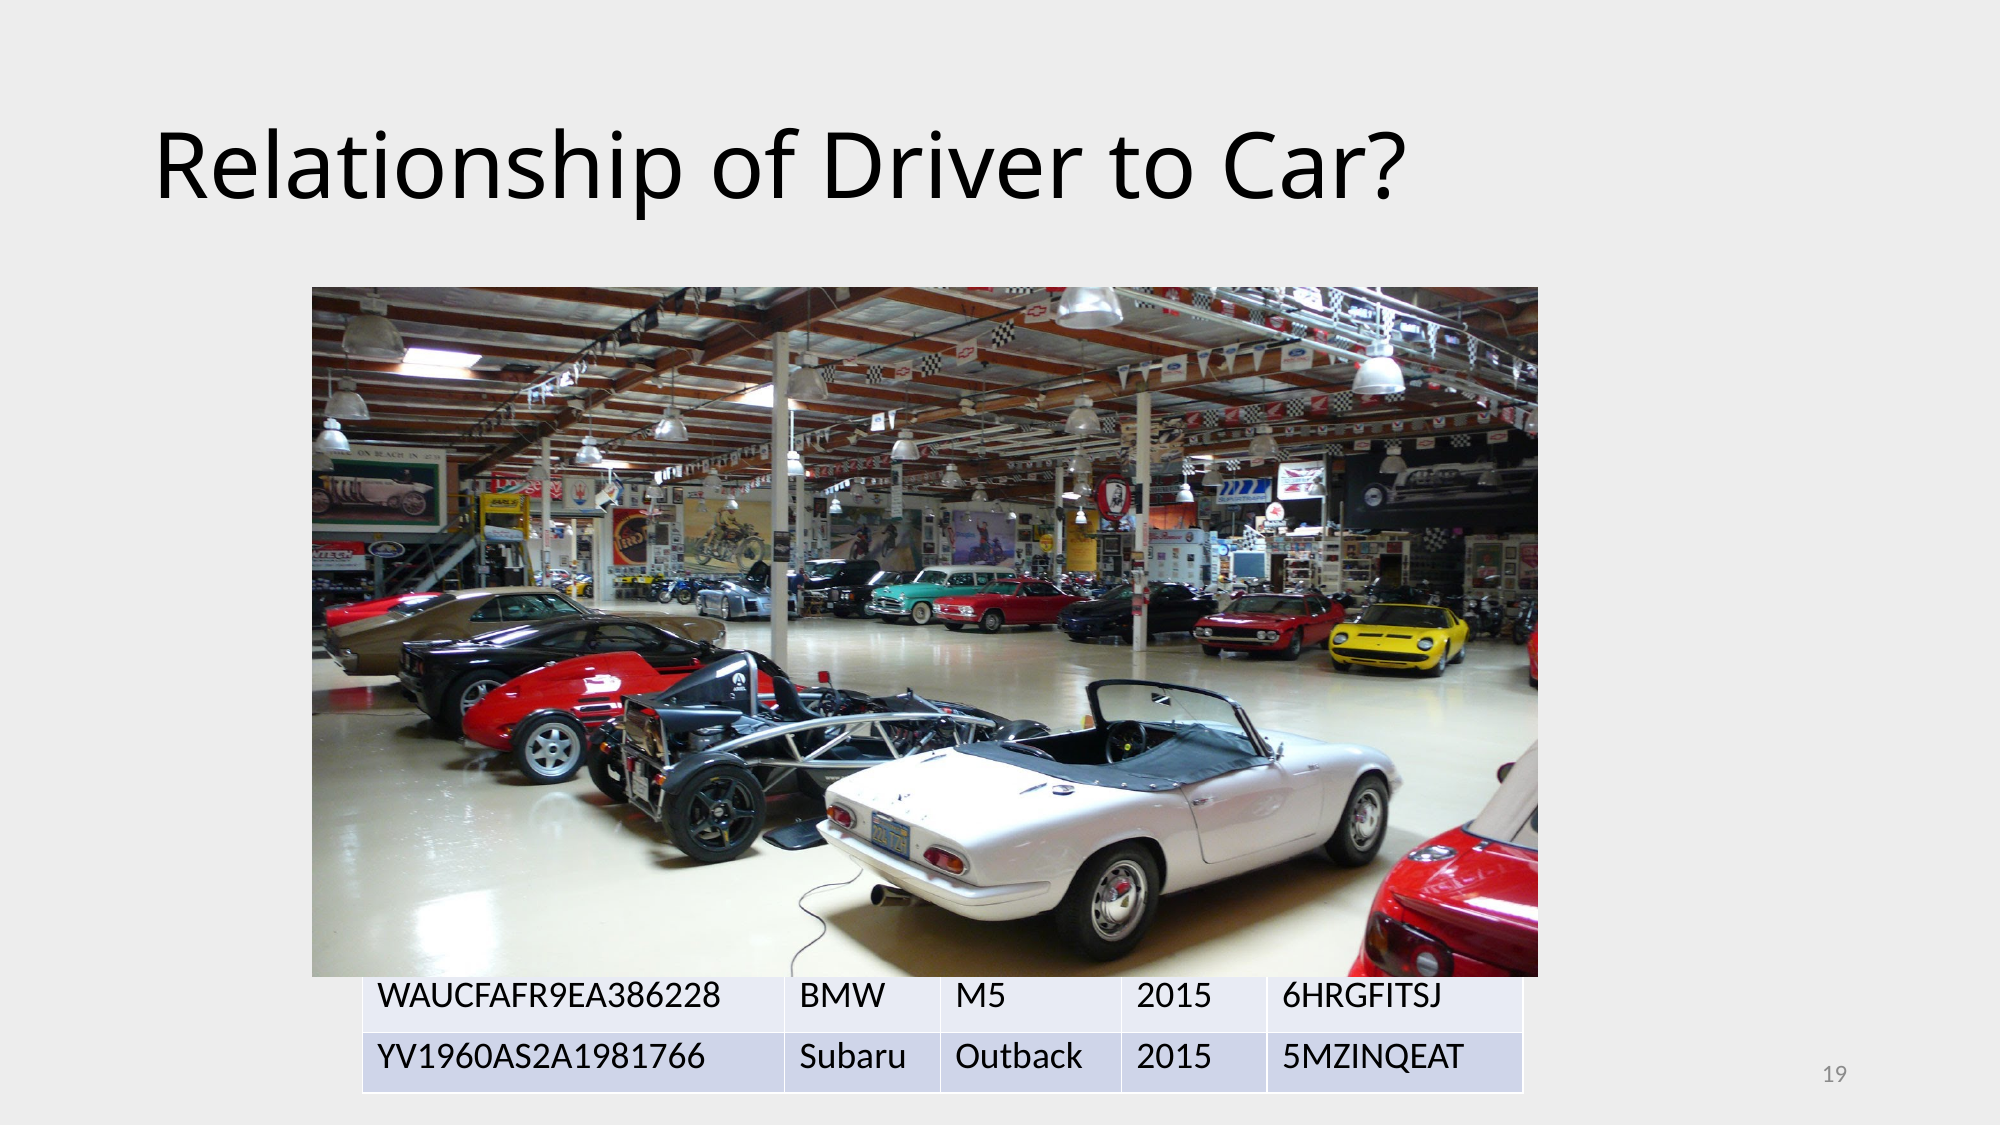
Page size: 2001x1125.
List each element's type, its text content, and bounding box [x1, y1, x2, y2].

table_cell Subaru [785, 1033, 940, 1092]
table_cell Outback [941, 1033, 1121, 1092]
title Relationship of Driver to Car? [137, 59, 1863, 278]
table_cell M5 [941, 977, 1121, 1032]
picture [312, 287, 1538, 977]
table_cell WAUCFAFR9EA386228 [363, 977, 784, 1032]
slide_number 19 [1412, 1042, 1863, 1103]
table_cell 6HRGFITSJ [1268, 977, 1522, 1032]
table_cell 2015 [1122, 1033, 1266, 1092]
table_cell 5MZINQEAT [1268, 1033, 1522, 1092]
table_cell 2015 [1122, 977, 1266, 1032]
table_cell YV1960AS2A1981766 [363, 1033, 784, 1092]
table_cell BMW [785, 977, 940, 1032]
